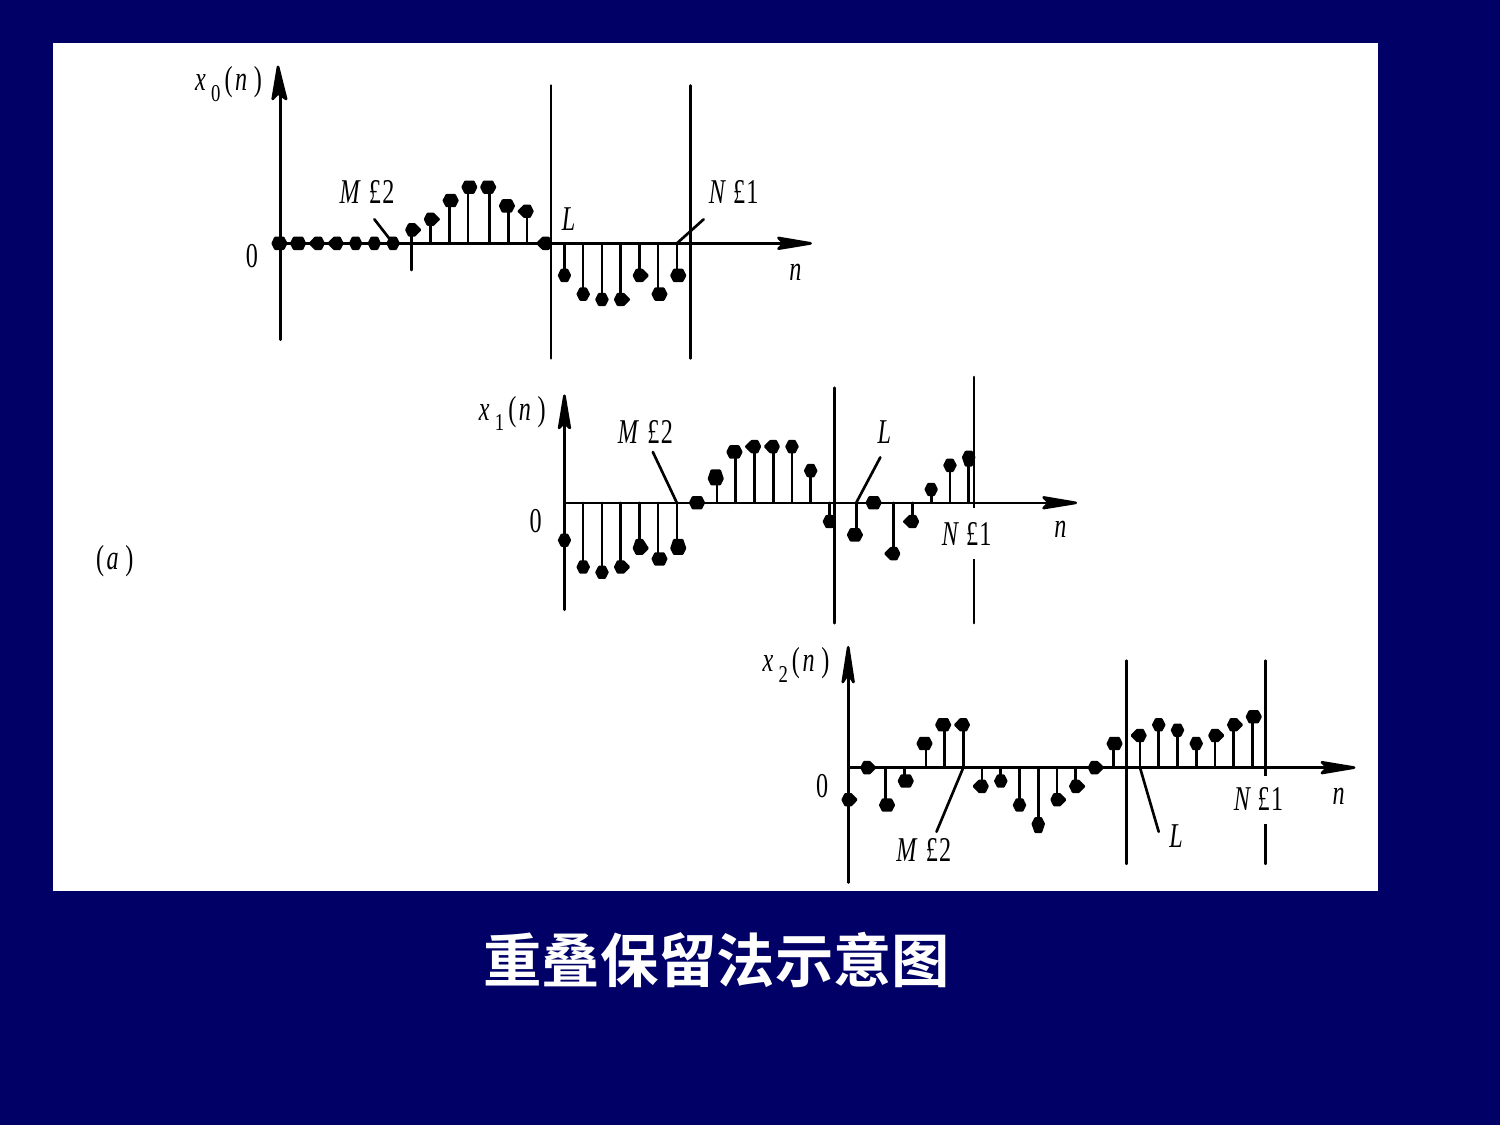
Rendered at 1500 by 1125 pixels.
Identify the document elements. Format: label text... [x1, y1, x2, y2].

text_box 重叠保留法示意图 [441, 916, 978, 1002]
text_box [53, 42, 1379, 891]
